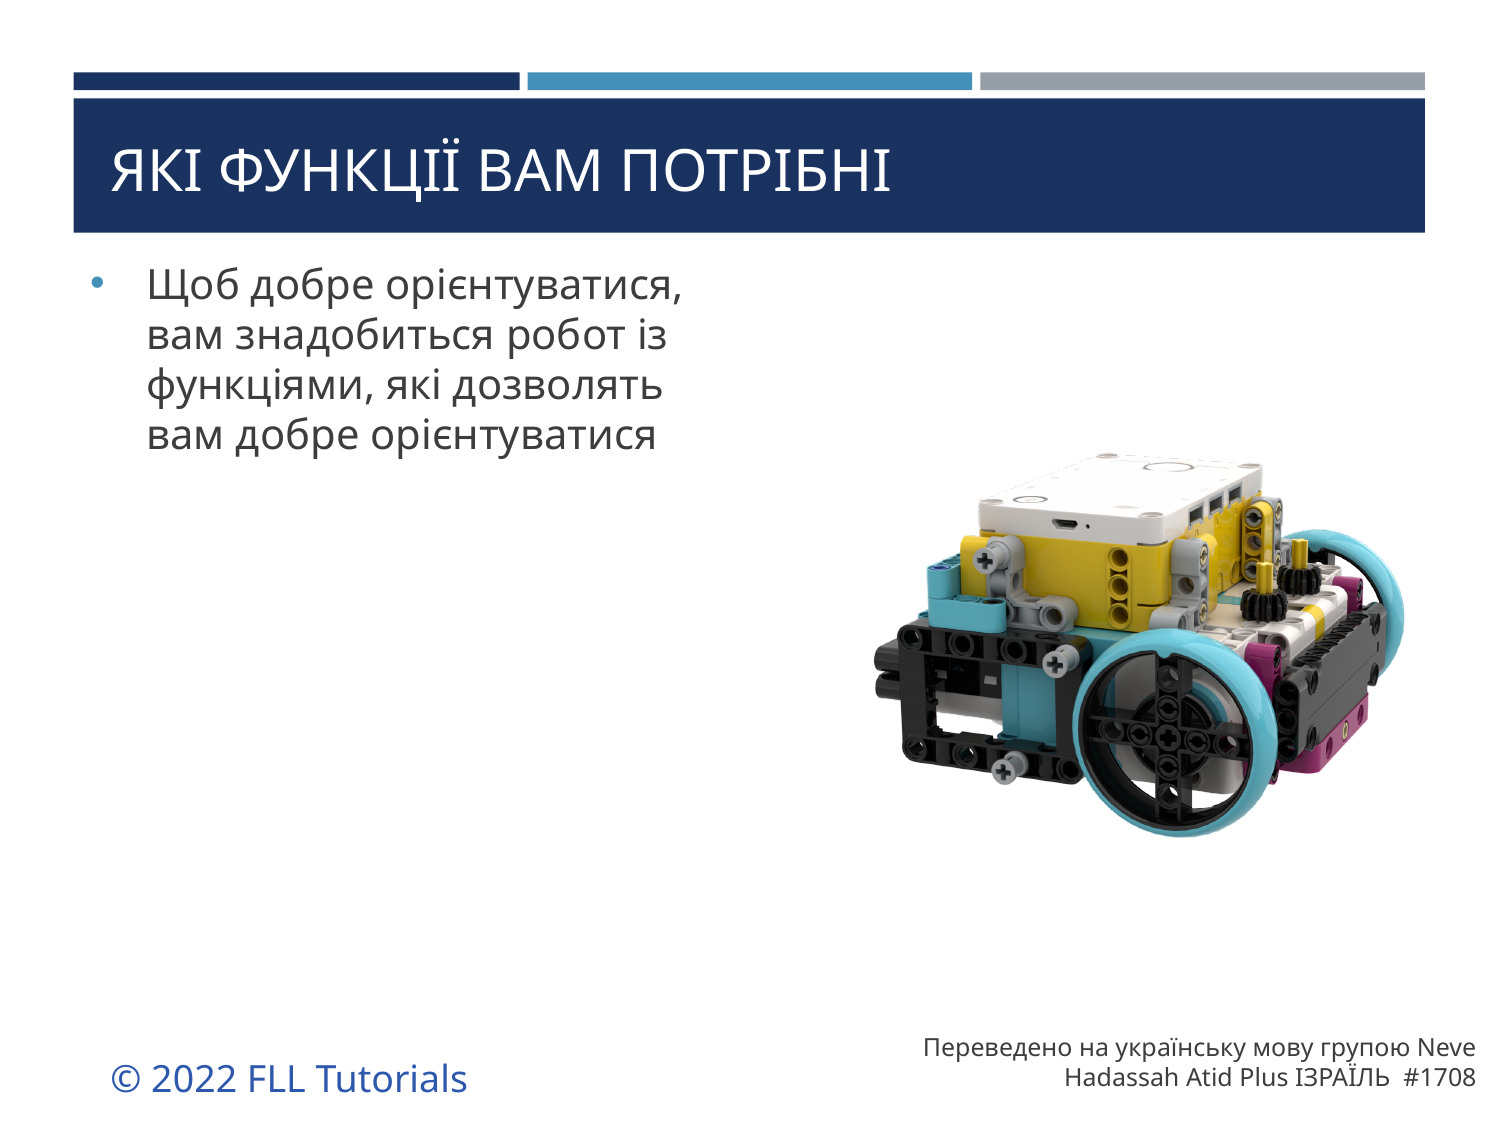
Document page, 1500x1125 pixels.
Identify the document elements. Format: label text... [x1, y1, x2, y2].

footer © 2022 FLL Tutorials [95, 1047, 895, 1108]
list Щоб добре орієнтуватися, вам знадобиться робот із функціями, які дозволять вам добре орієнтуватися [75, 250, 704, 968]
text_box Переведено на українську мову групою Neve Hadassah Atid Plus ІЗРАЇЛЬ #1708 [793, 1016, 1492, 1107]
picture [846, 417, 1426, 879]
title ЯКІ ФУНКЦІЇ ВАМ ПОТРІБНІ [95, 112, 1406, 211]
